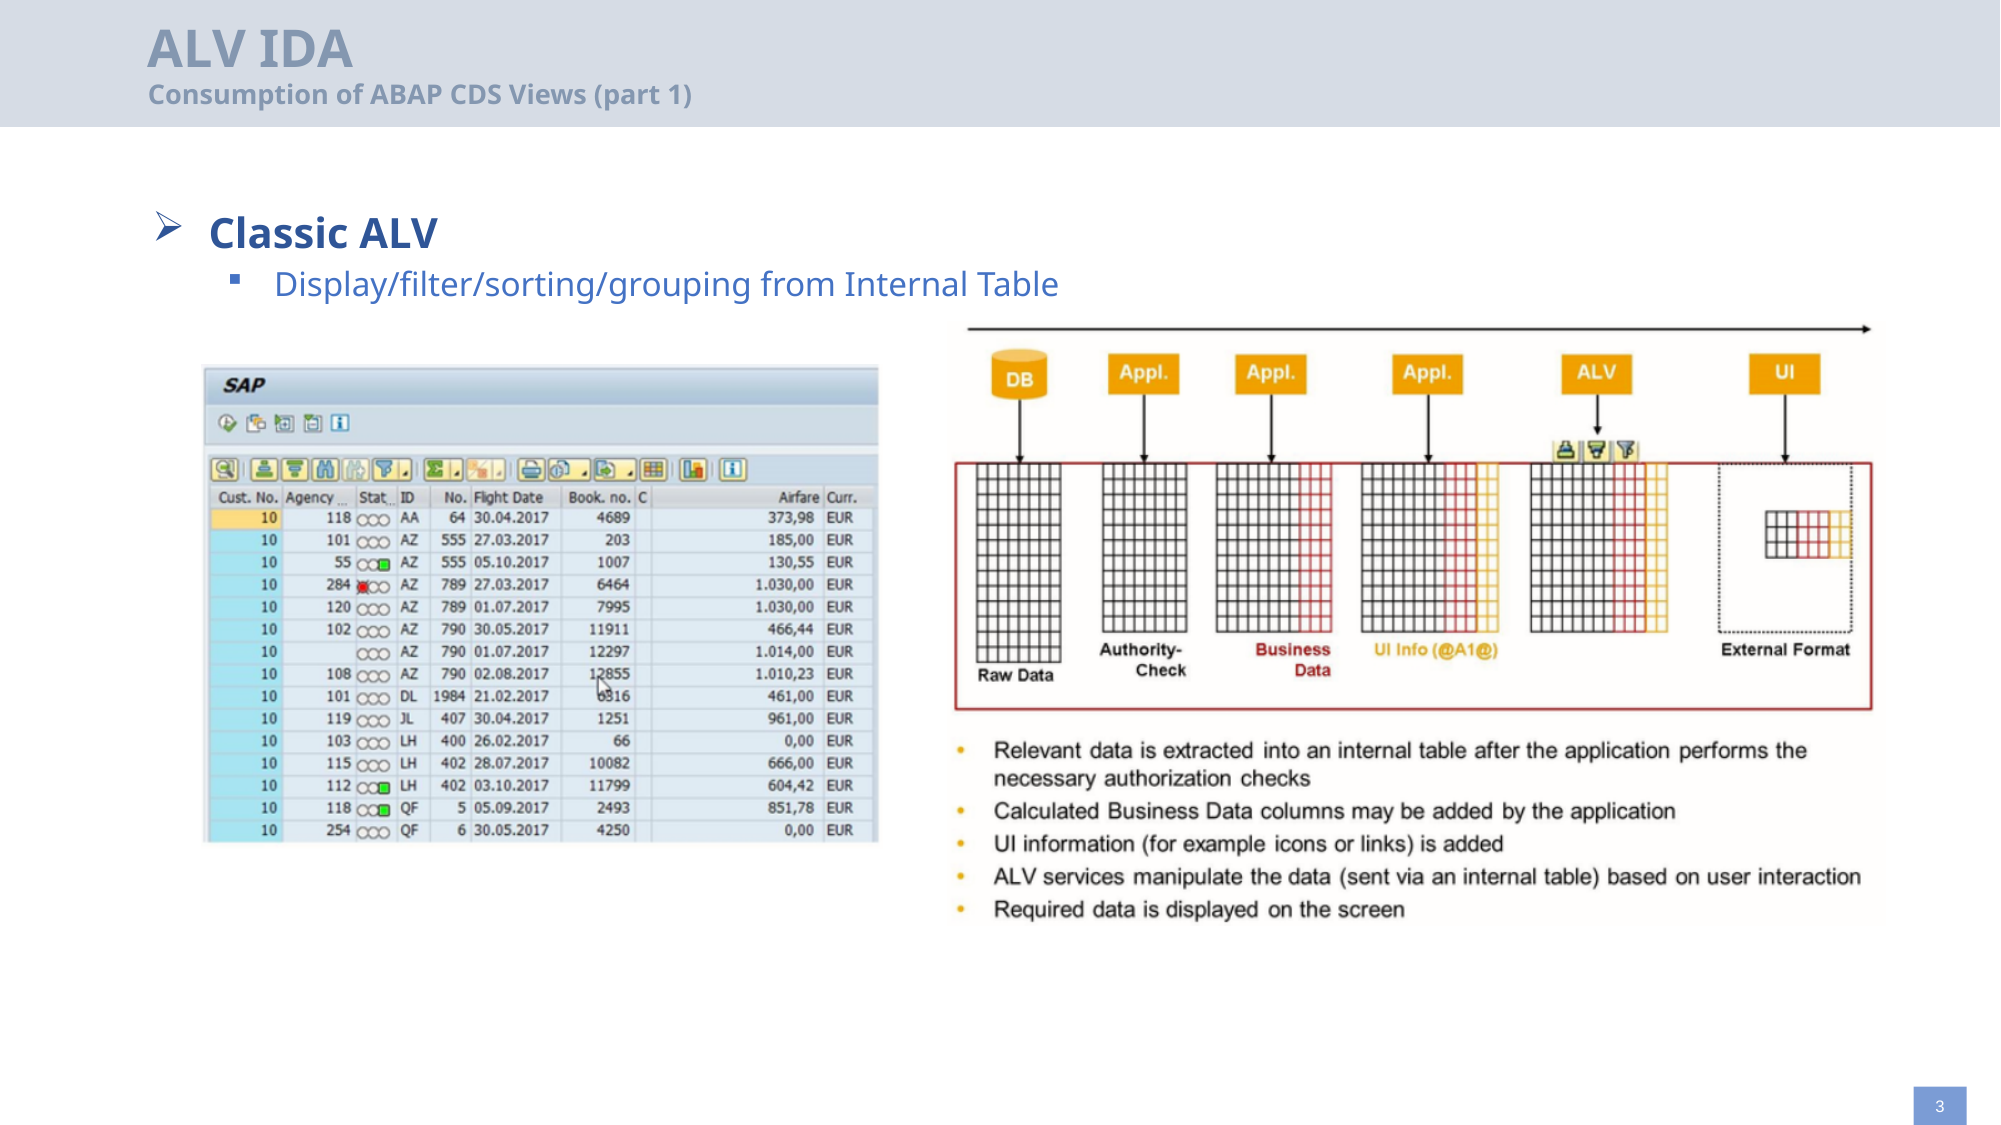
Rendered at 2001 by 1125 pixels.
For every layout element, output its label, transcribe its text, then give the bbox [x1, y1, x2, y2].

title ALV IDA Consumption of ABAP CDS Views (part 1) [133, 0, 1867, 128]
list Classic ALV Display/filter/sorting/grouping from Internal Table [137, 199, 1863, 1014]
picture [201, 364, 884, 849]
picture [946, 321, 1887, 926]
